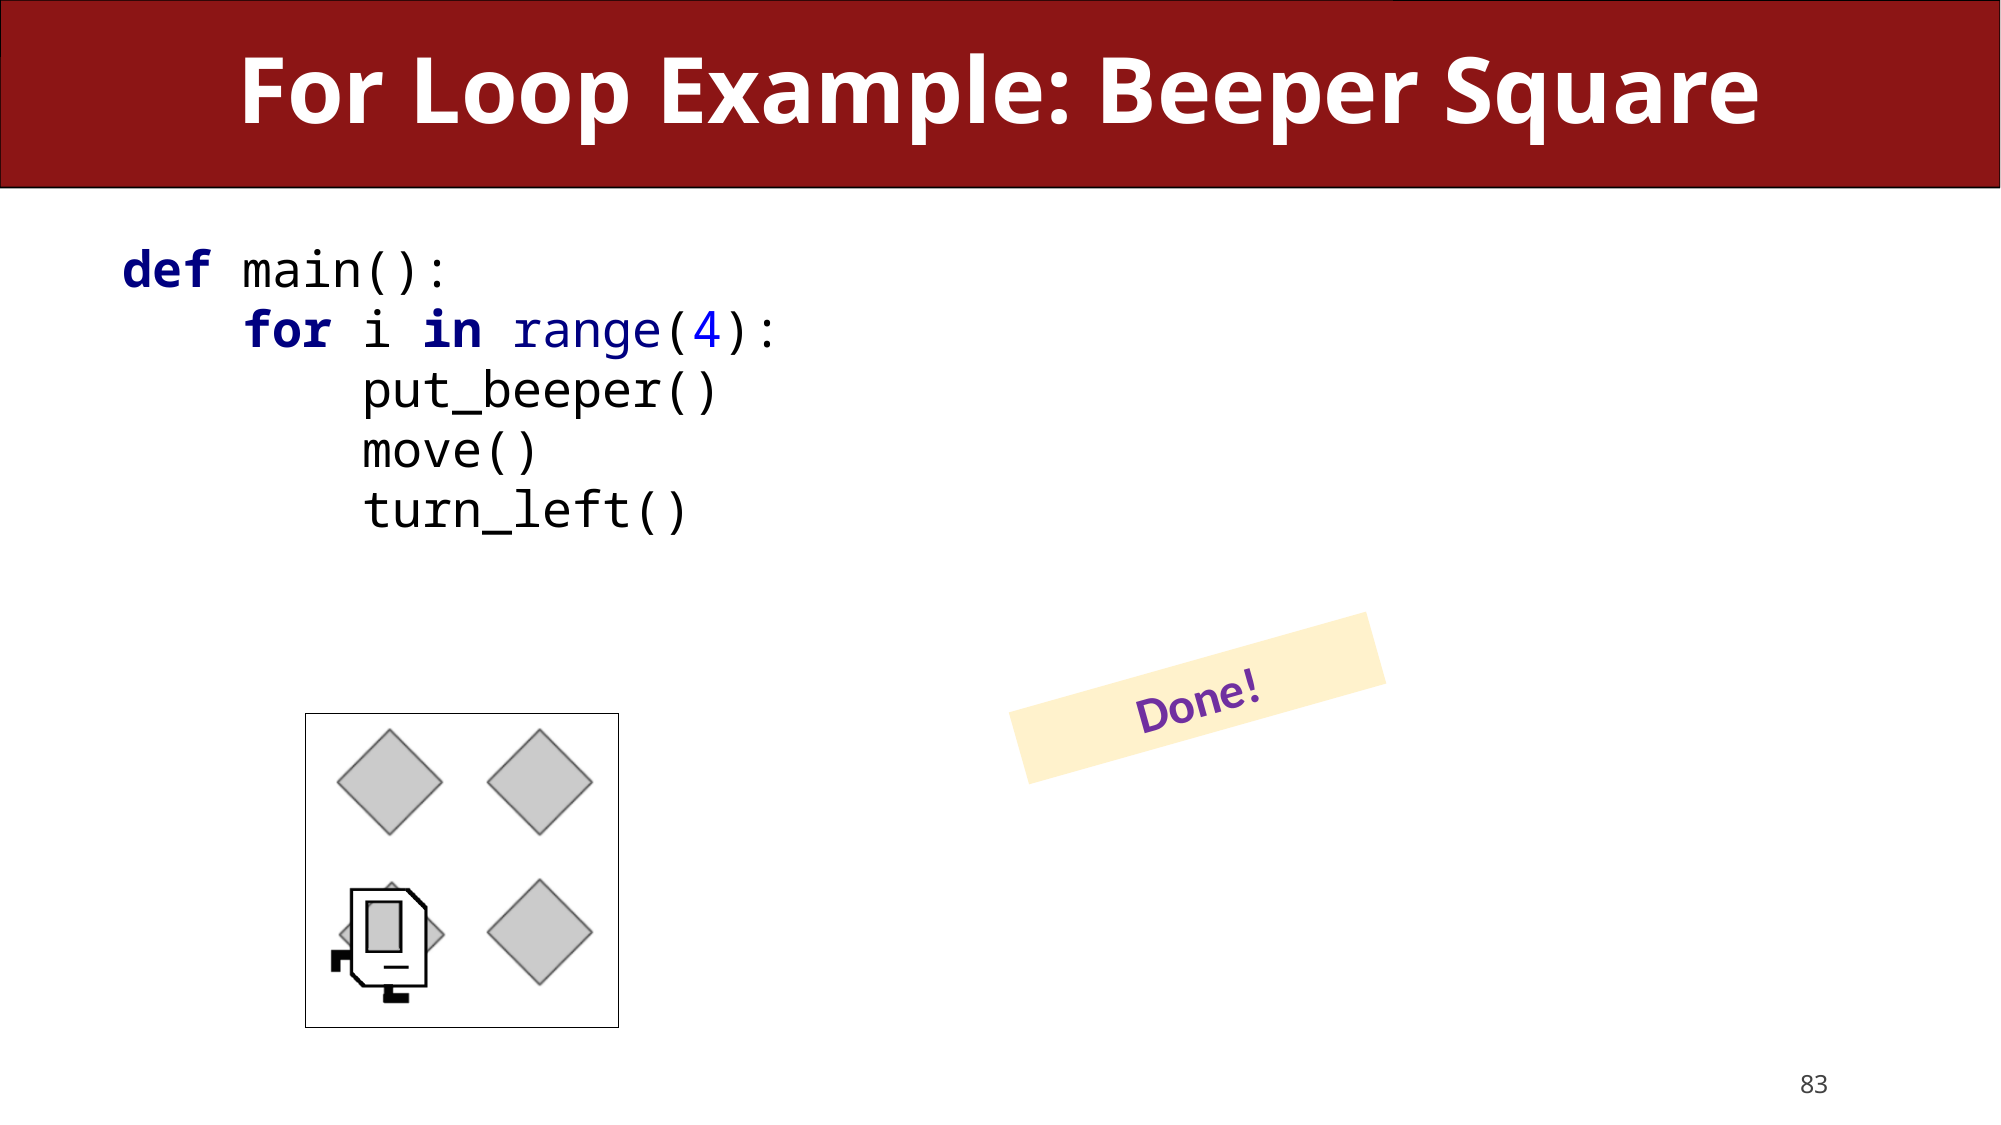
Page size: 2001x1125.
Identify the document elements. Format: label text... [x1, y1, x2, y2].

picture [315, 877, 452, 1013]
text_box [305, 713, 619, 1028]
picture [332, 724, 450, 845]
picture [482, 724, 600, 845]
text_box Done! [1008, 611, 1387, 785]
title For Loop Example: Beeper Square [75, 0, 1925, 188]
text_box def main(): for i in range(4): put_beeper() move() turn_left() [107, 230, 1066, 546]
picture [482, 874, 600, 995]
